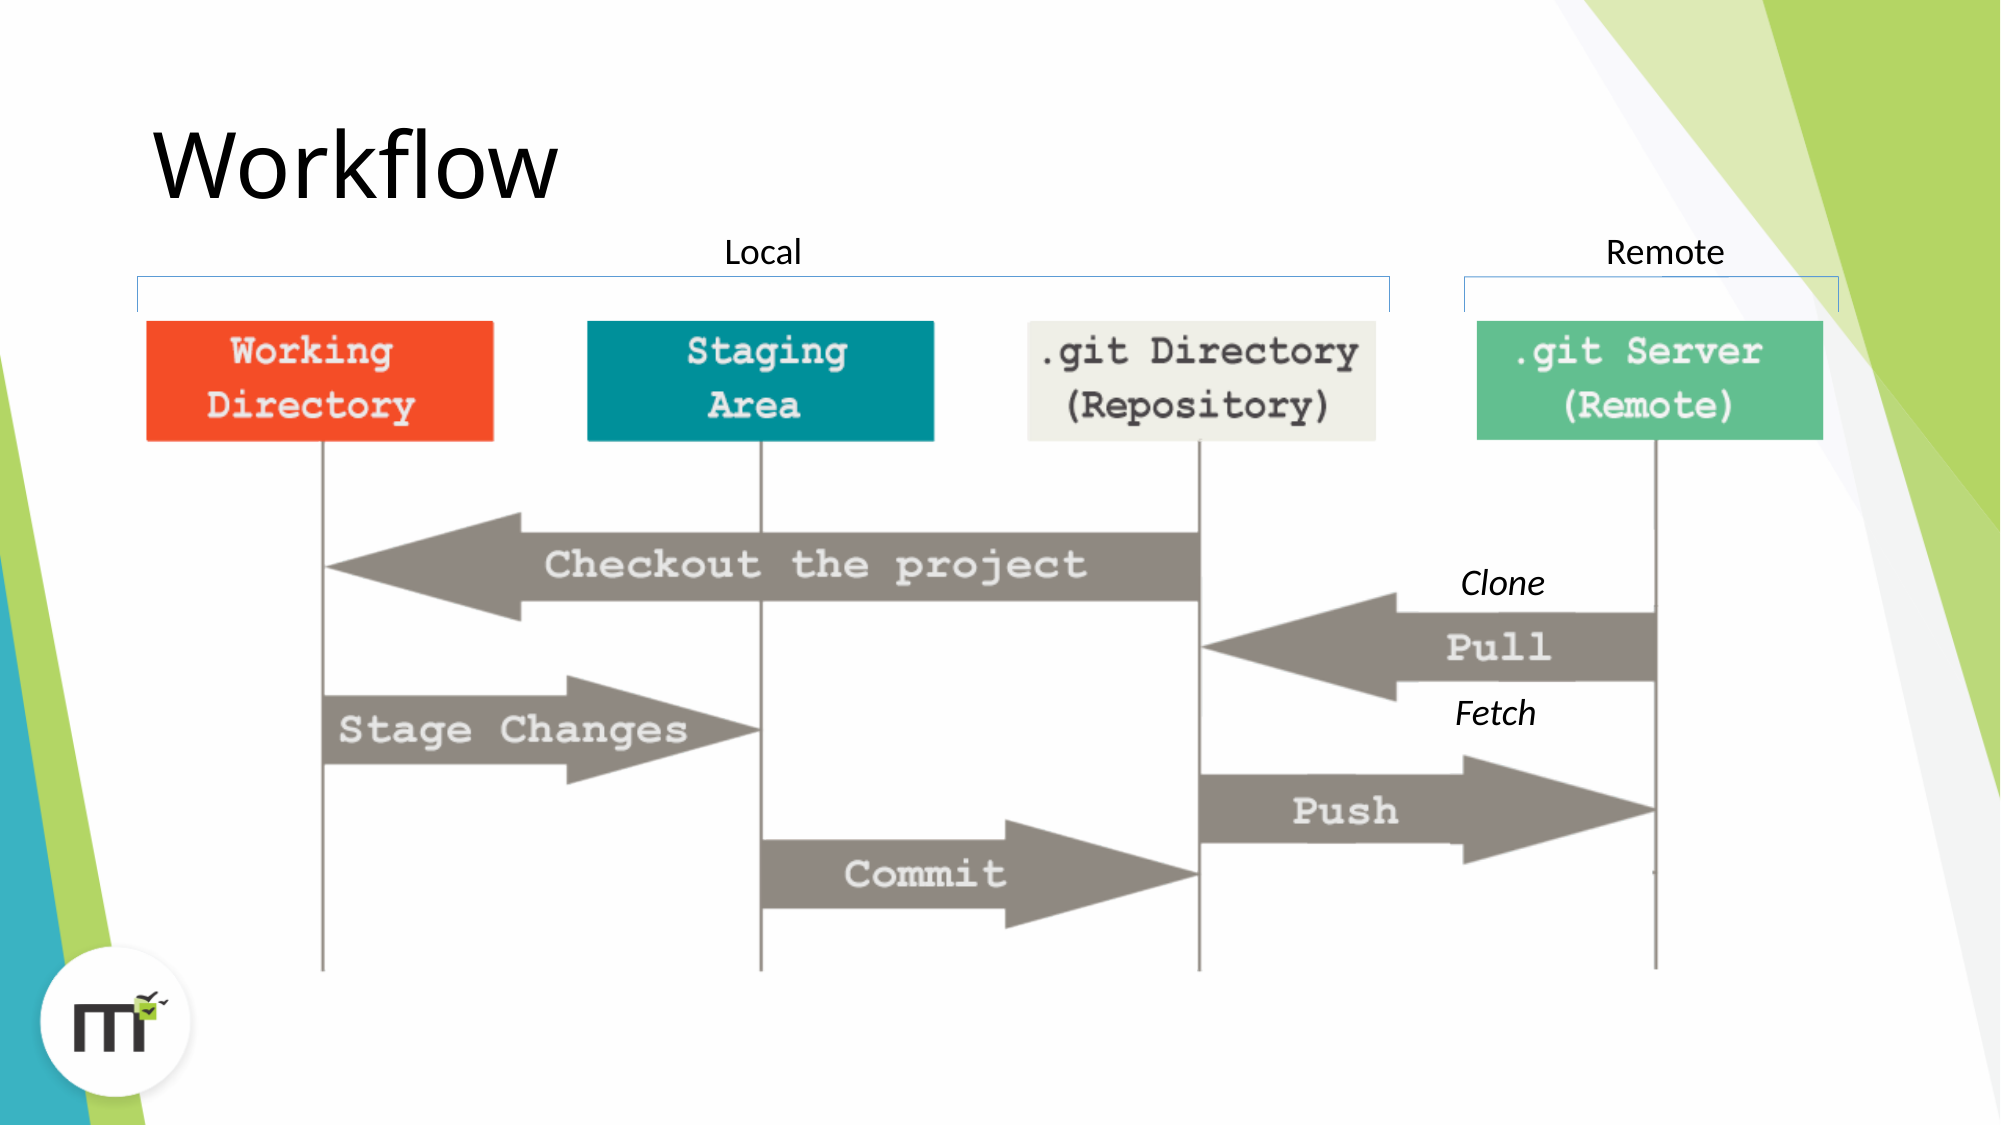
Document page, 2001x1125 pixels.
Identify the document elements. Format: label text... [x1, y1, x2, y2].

title Workflow [137, 59, 1863, 278]
picture [0, 0, 2001, 1125]
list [137, 310, 1863, 1003]
text_box Local [709, 219, 818, 276]
text_box Remote [1591, 219, 1741, 276]
